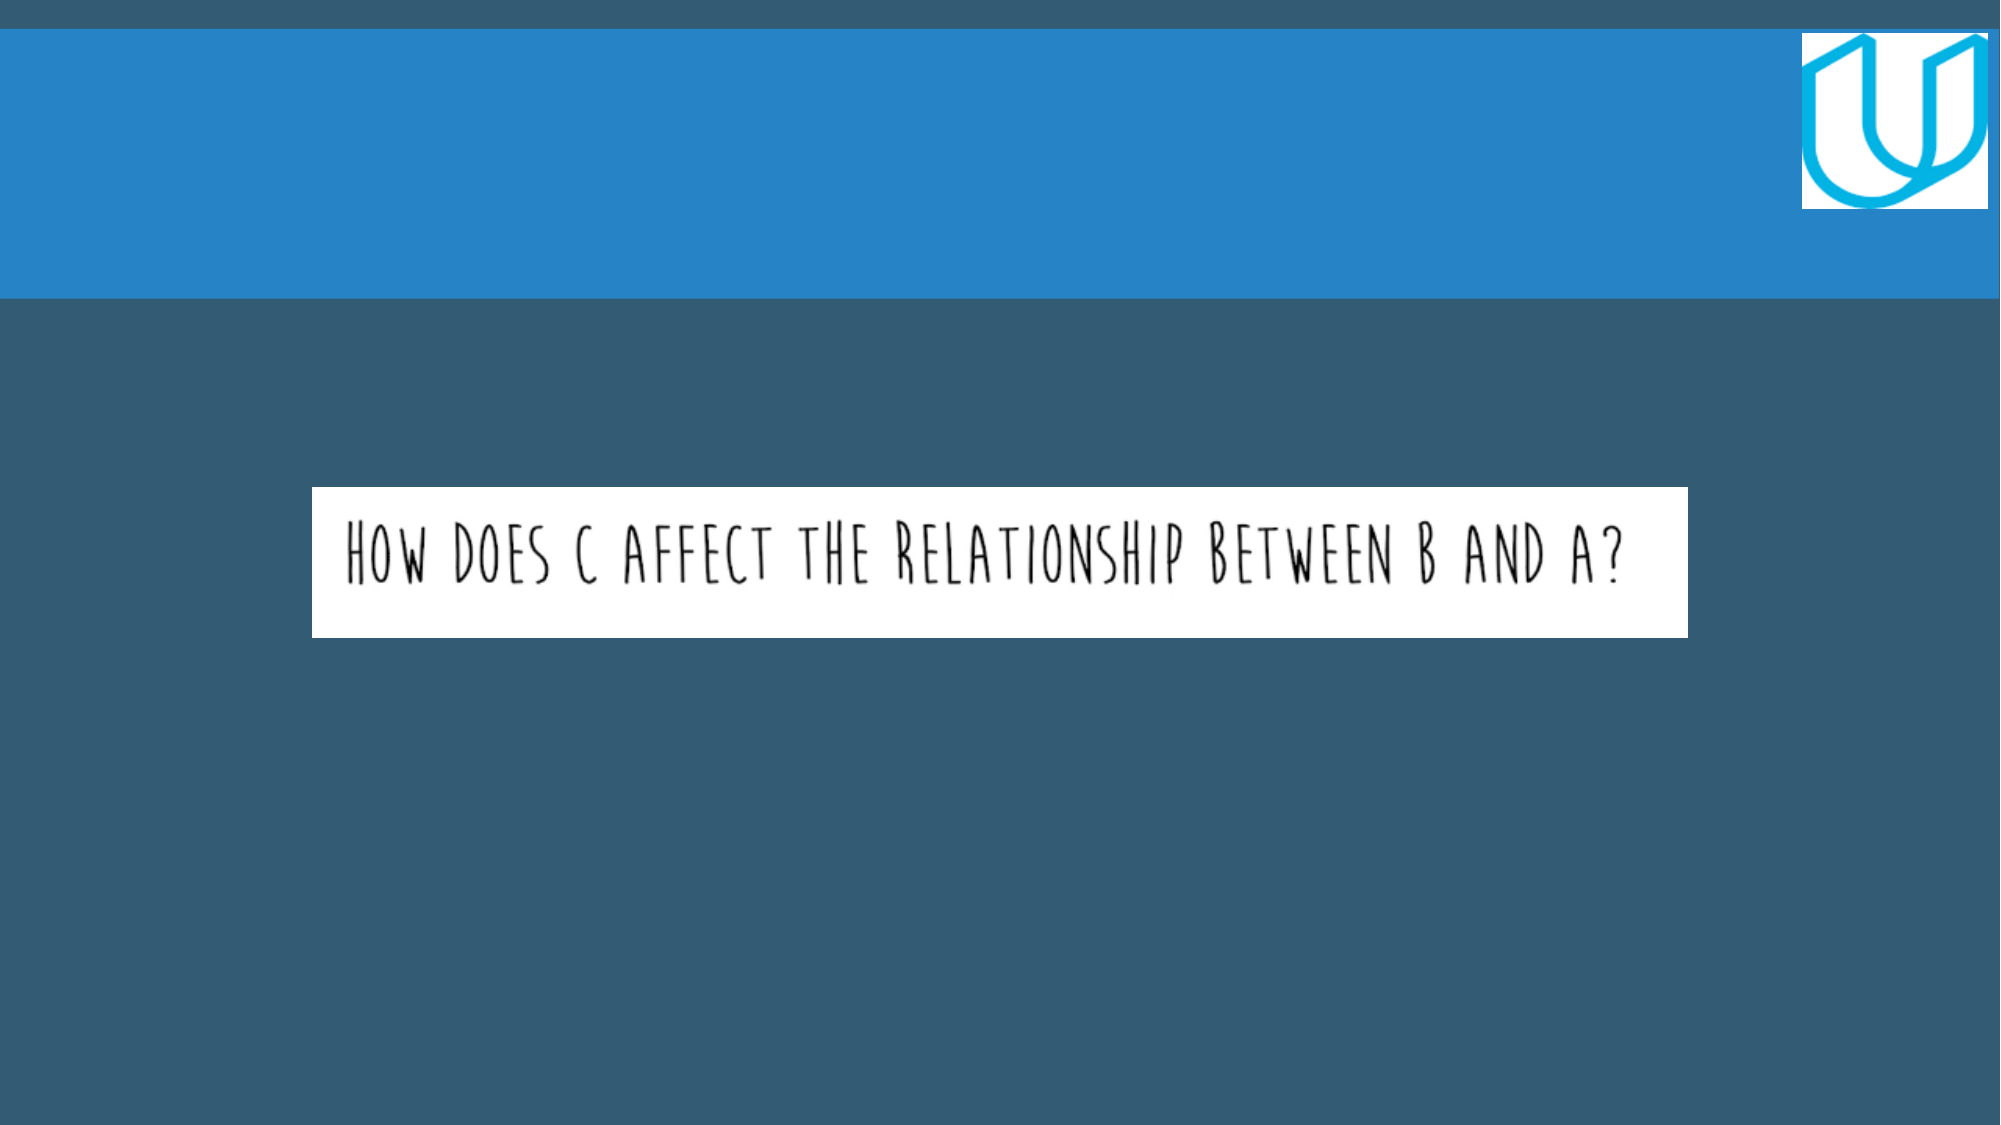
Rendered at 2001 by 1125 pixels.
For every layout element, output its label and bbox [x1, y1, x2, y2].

picture [312, 487, 1688, 638]
picture [1876, 124, 1988, 209]
picture [1802, 33, 1988, 167]
picture [1802, 149, 1866, 209]
picture [1816, 47, 1911, 197]
picture [1932, 48, 1973, 166]
